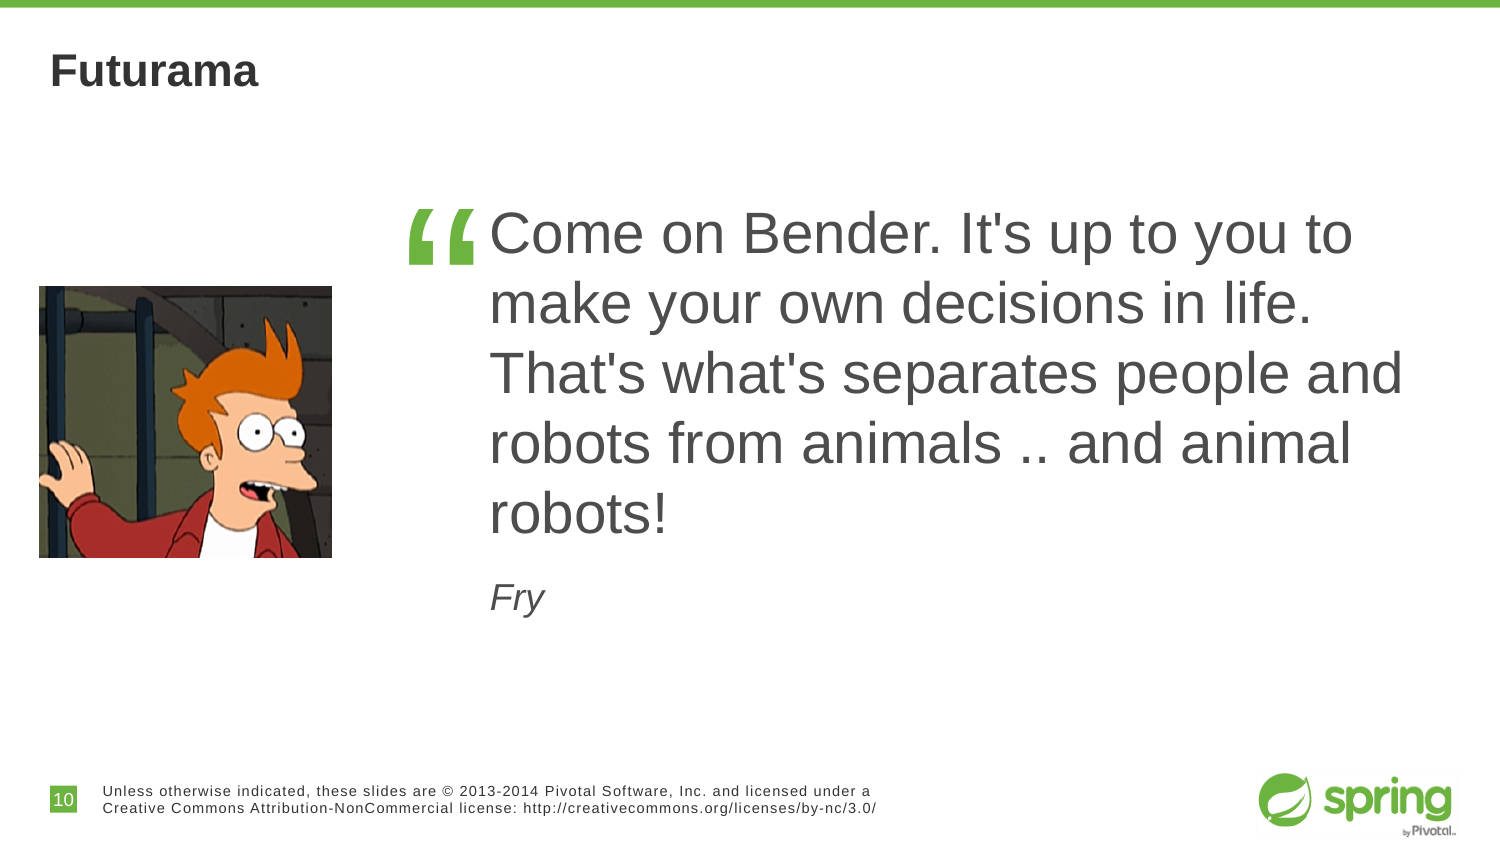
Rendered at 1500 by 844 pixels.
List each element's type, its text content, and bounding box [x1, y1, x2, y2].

title Futurama [49, 45, 1451, 92]
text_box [385, 123, 1500, 406]
picture [1256, 772, 1458, 839]
picture [39, 286, 332, 558]
